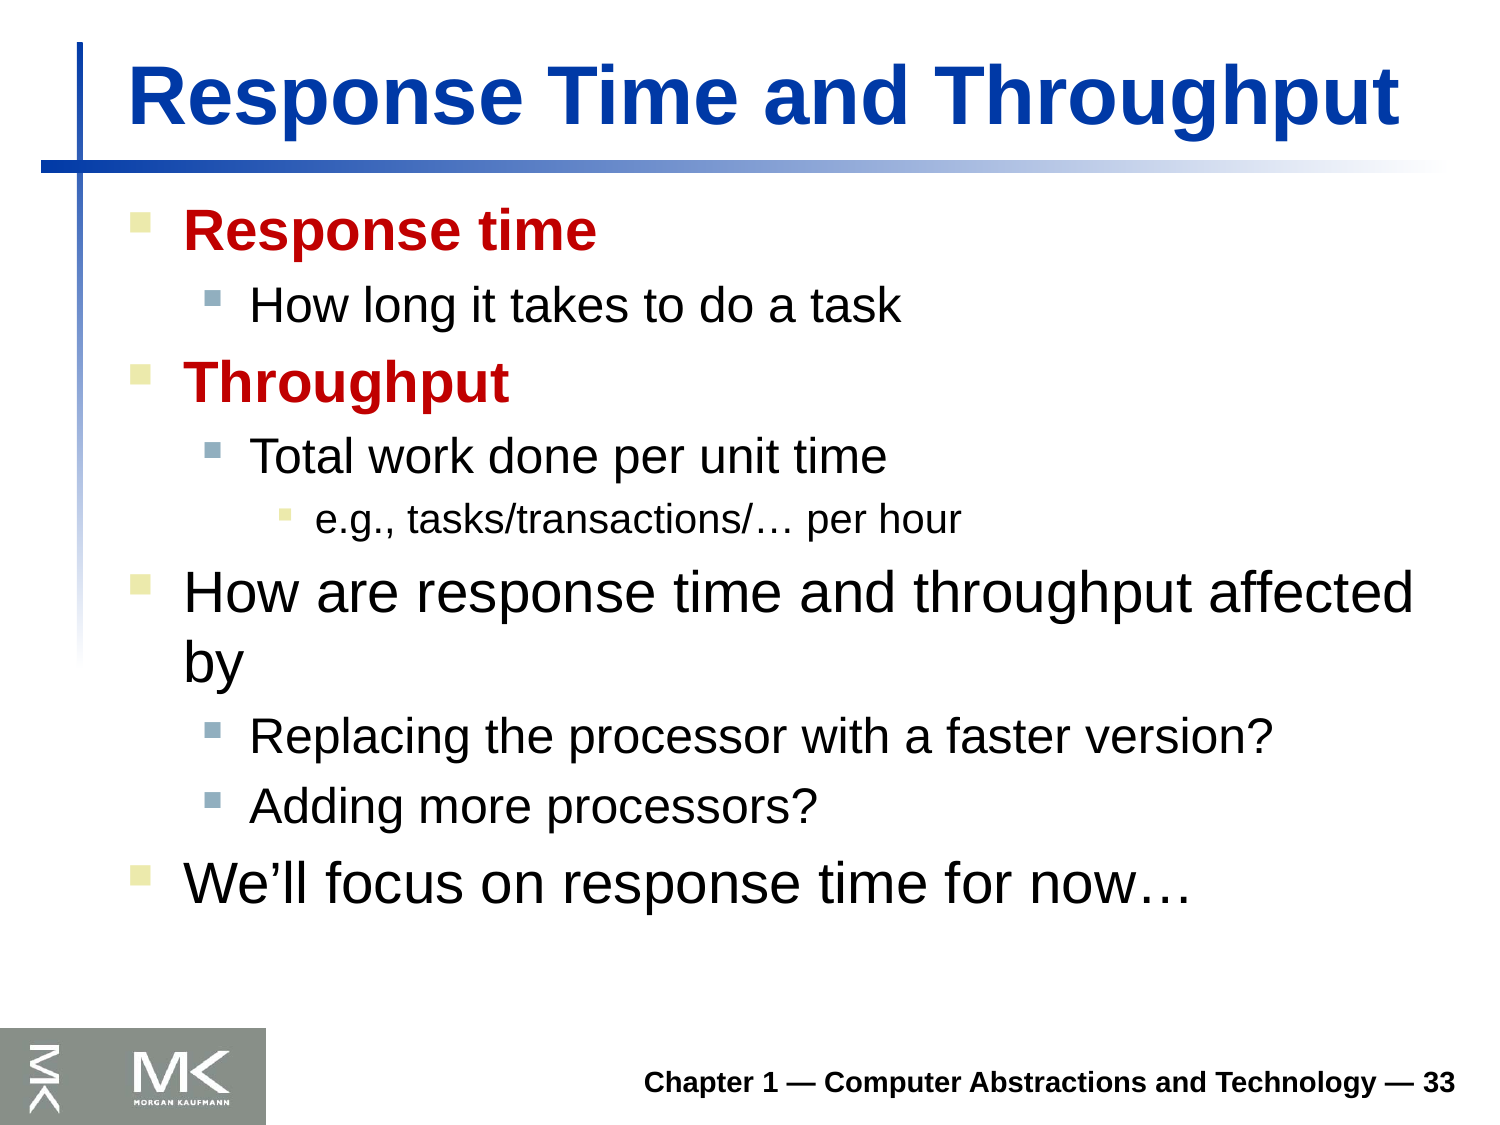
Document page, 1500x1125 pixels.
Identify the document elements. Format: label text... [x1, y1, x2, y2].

footer Chapter 1 — Computer Abstractions and Technology — 33 [277, 1046, 1471, 1106]
picture [0, 1028, 266, 1125]
title Response Time and Throughput [112, 23, 1468, 149]
list Response time How long it takes to do a task Throughput Total work done per unit time e.g., tasks/transactions/… per hour How are response time and throughput affected by Replacing the processor with a faster version? Adding more processors? We’ll focus on response time for now… [112, 184, 1469, 1024]
